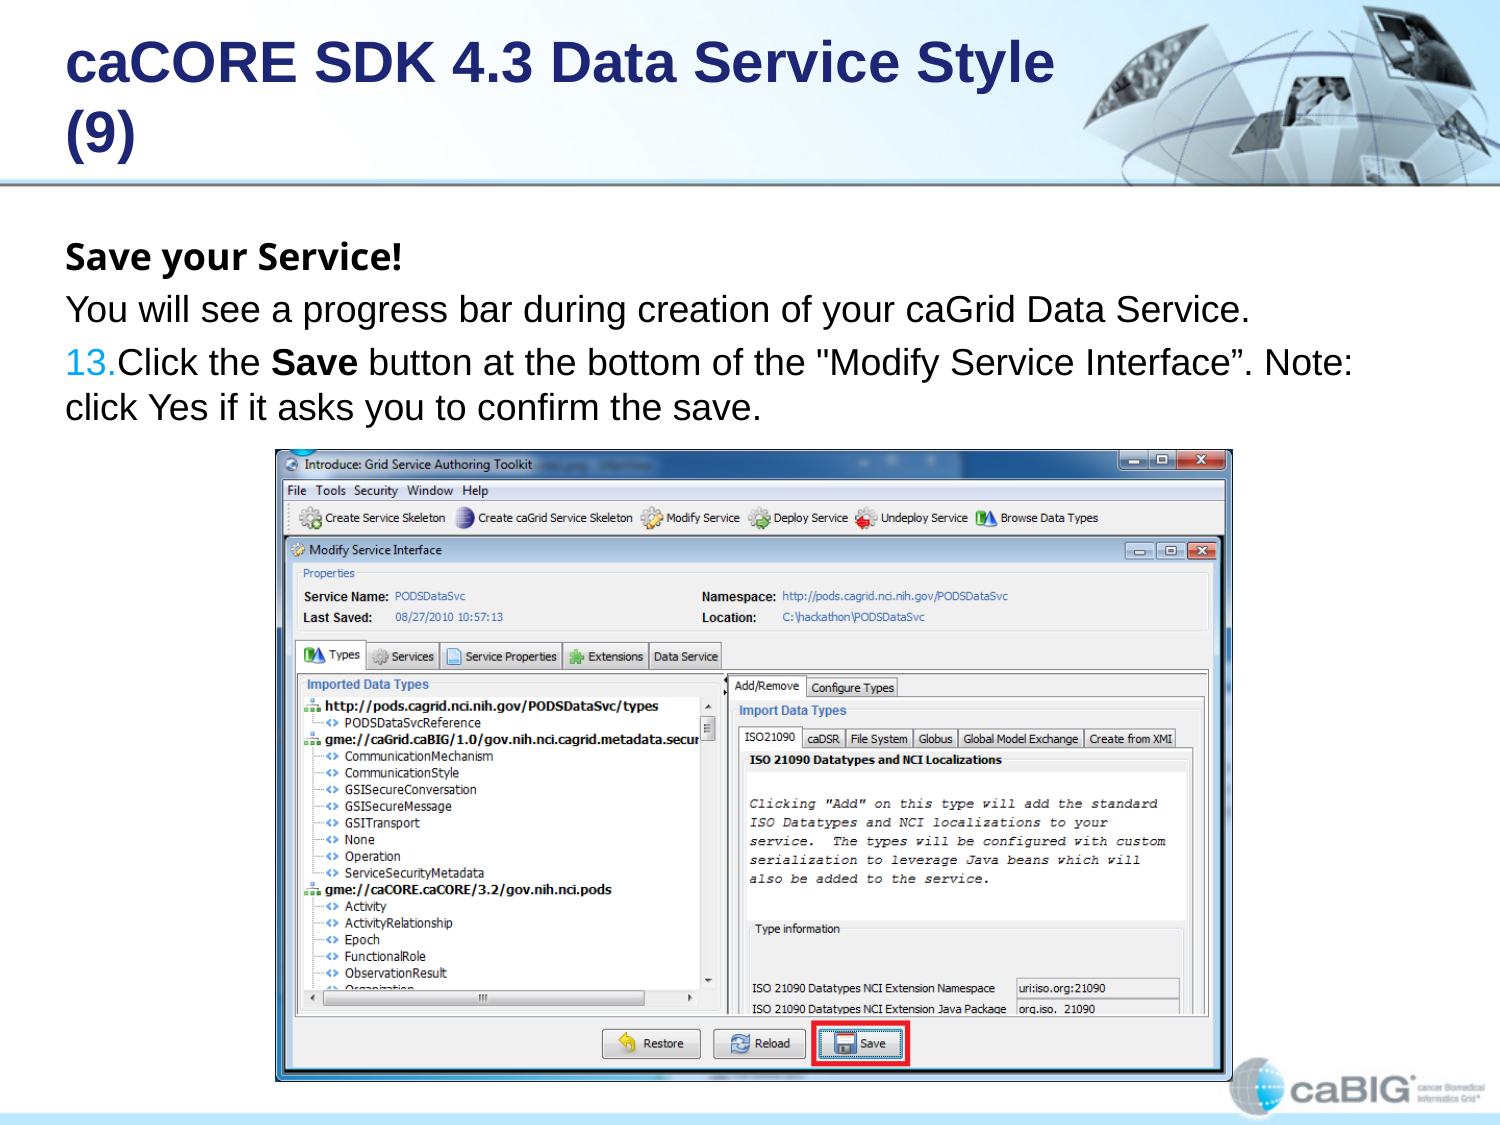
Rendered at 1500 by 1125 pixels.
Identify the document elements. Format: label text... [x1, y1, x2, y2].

list Save your Service! You will see a progress bar during creation of your caGrid Data Service. Click the Save button at the bottom of the "Modify Service Interface”. Note: click Yes if it asks you to confirm the save. [49, 224, 1438, 1038]
title caCORE SDK 4.3 Data Service Style (9) [49, 0, 1088, 188]
picture [0, 0, 1500, 1125]
